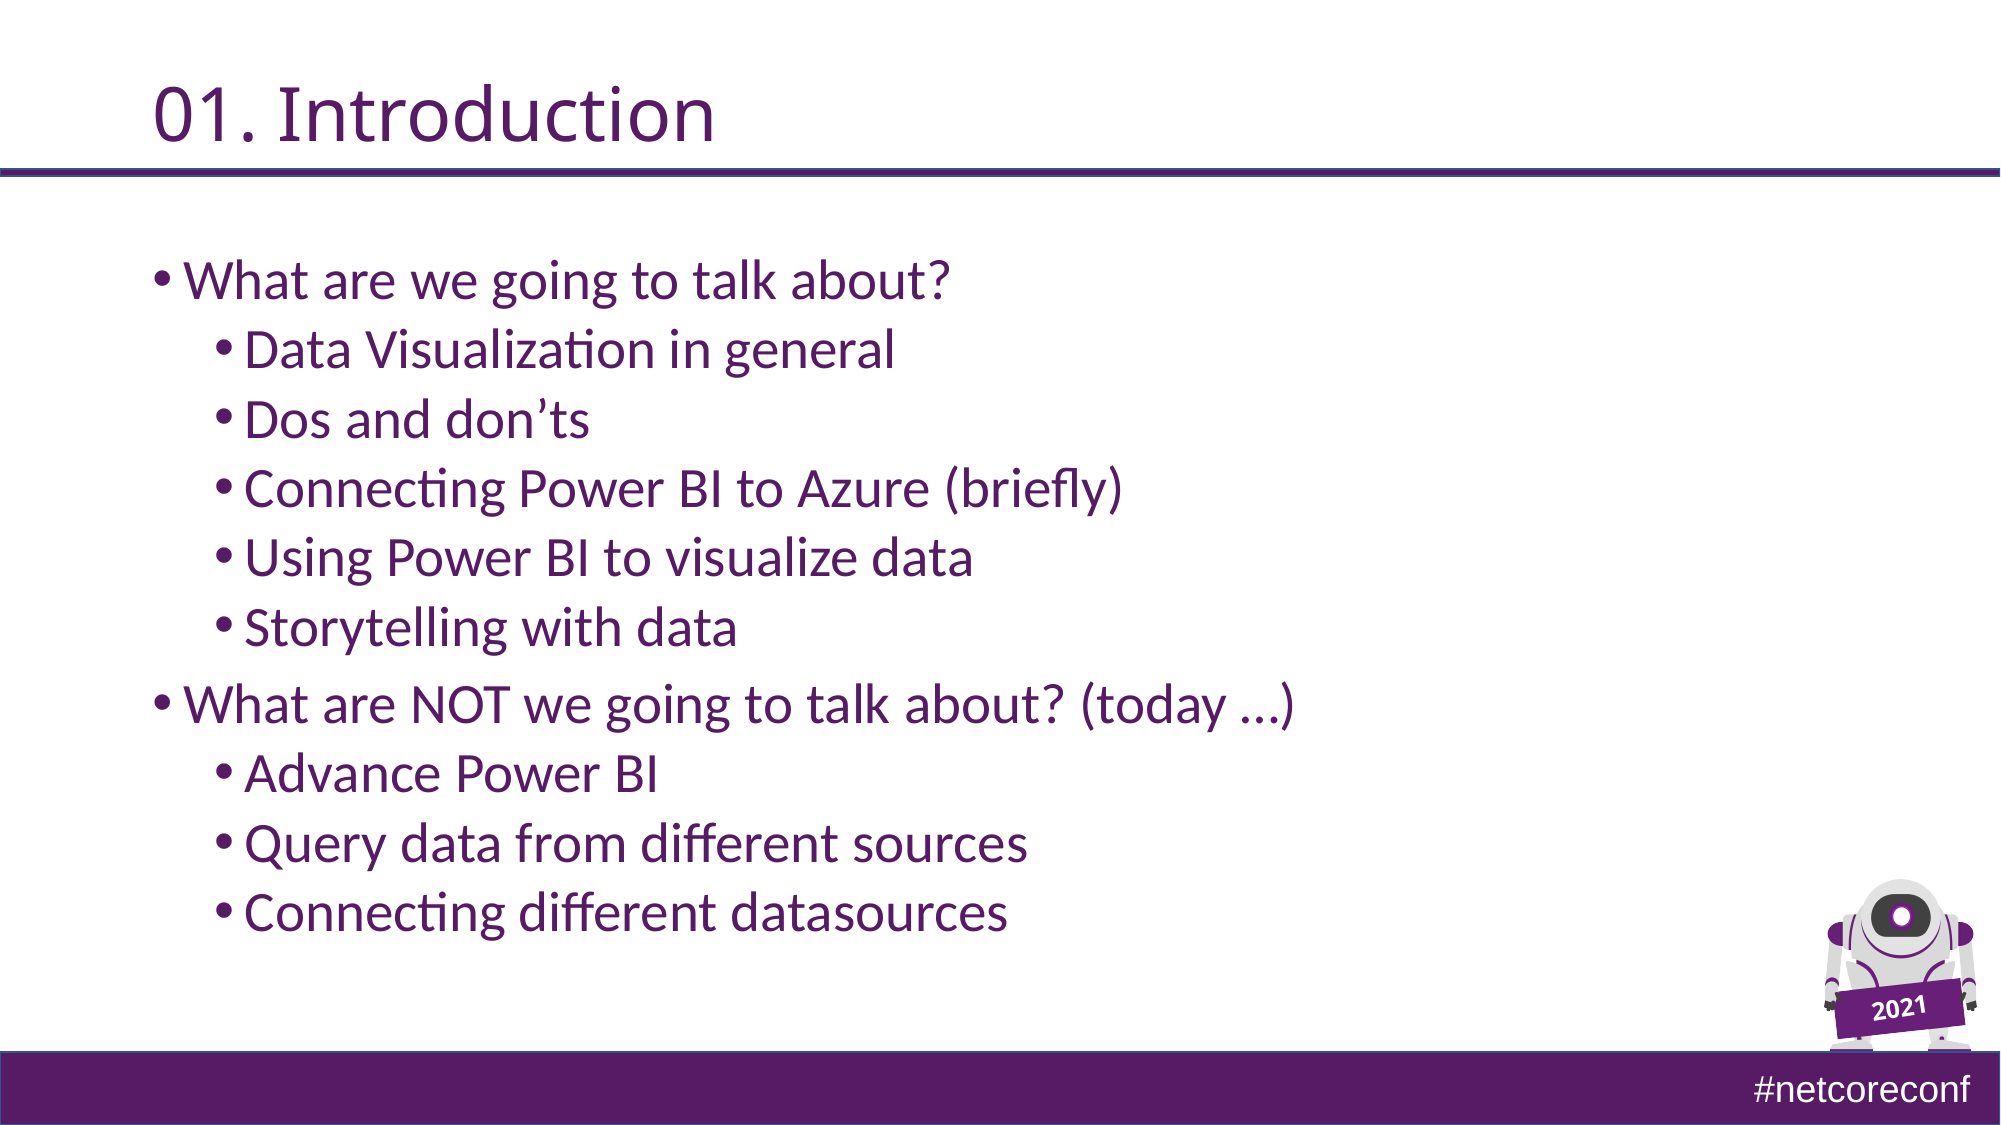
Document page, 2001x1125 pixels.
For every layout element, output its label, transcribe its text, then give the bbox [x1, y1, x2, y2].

title 01. Introduction [137, 20, 1863, 213]
list What are we going to talk about? Data Visualization in general Dos and don’ts Connecting Power BI to Azure (briefly) Using Power BI to visualize data Storytelling with data What are NOT we going to talk about? (today …) Advance Power BI Query data from different sources Connecting different datasources [137, 242, 1863, 957]
picture [1824, 879, 1977, 1051]
